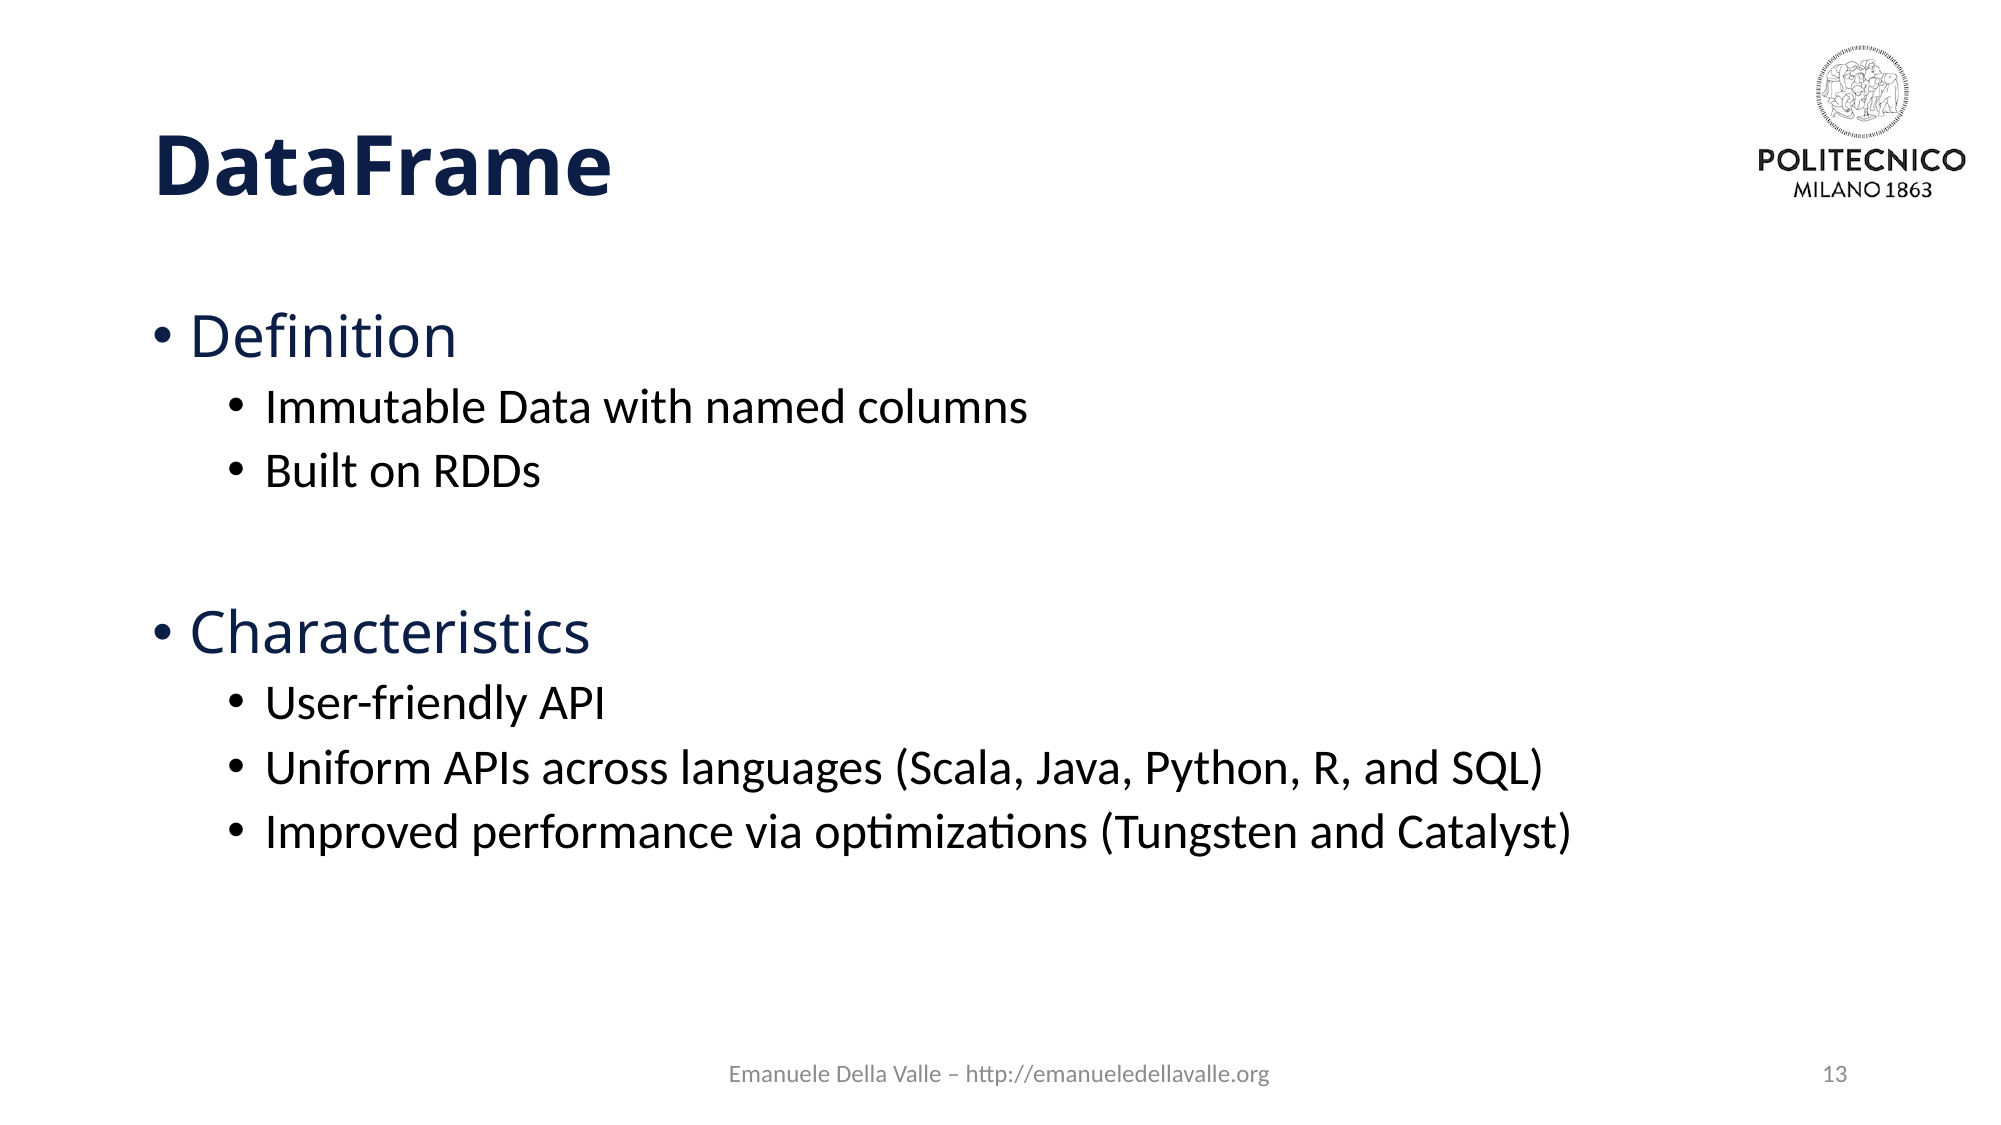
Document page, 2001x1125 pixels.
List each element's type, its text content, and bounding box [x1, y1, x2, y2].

title DataFrame [137, 59, 1502, 278]
slide_number 13 [1498, 1042, 1863, 1103]
list Definition Immutable Data with named columns Built on RDDs Characteristics User-friendly API Uniform APIs across languages (Scala, Java, Python, R, and SQL) Improved performance via optimizations (Tungsten and Catalyst) [137, 299, 1863, 1014]
footer Emanuele Della Valle – http://emanueledellavalle.org [536, 1042, 1464, 1103]
picture [1759, 45, 1966, 198]
